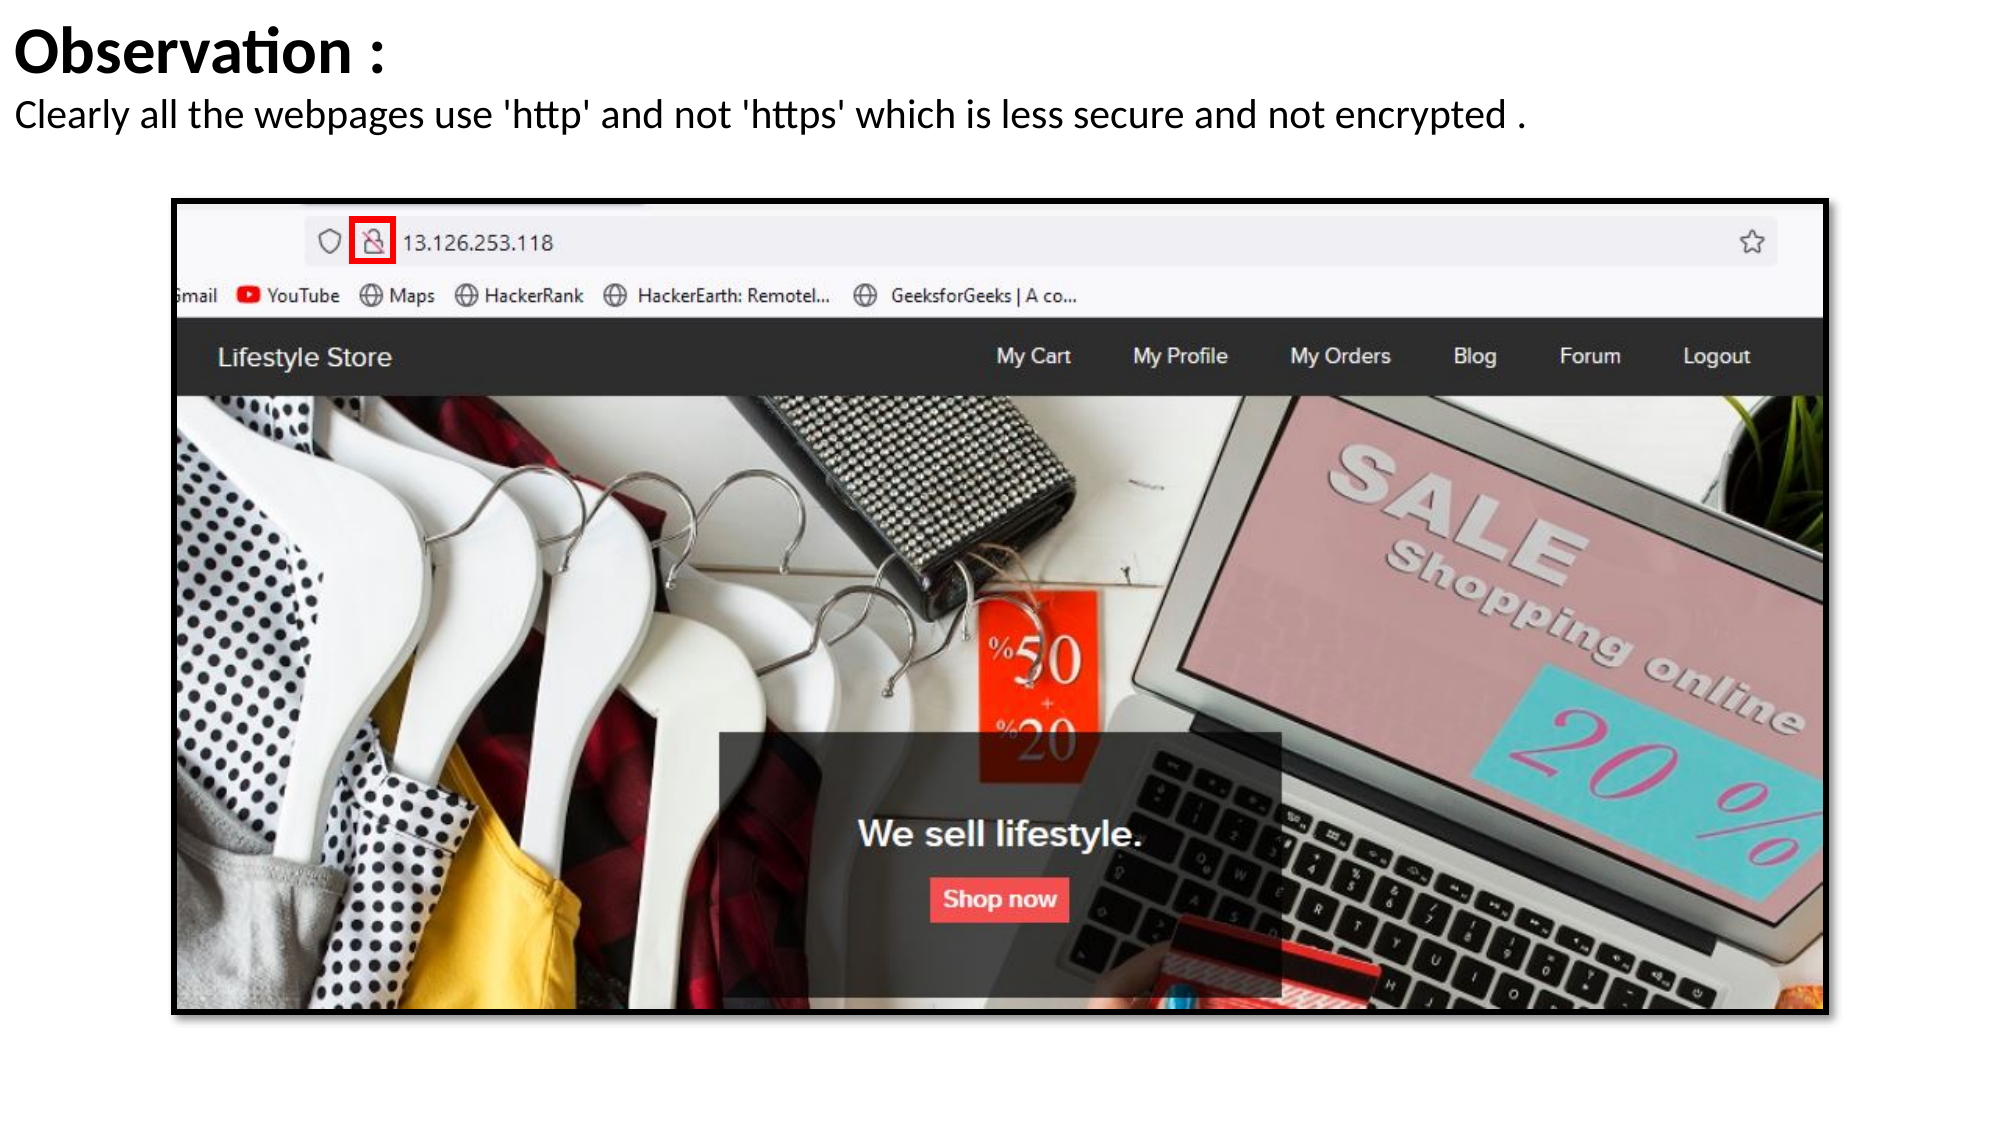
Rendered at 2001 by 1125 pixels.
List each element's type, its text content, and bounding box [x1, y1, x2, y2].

text_box Observation : Clearly all the webpages use 'http' and not 'https' which is less secure and not encrypted . [0, 0, 2000, 190]
picture [177, 204, 1823, 1009]
